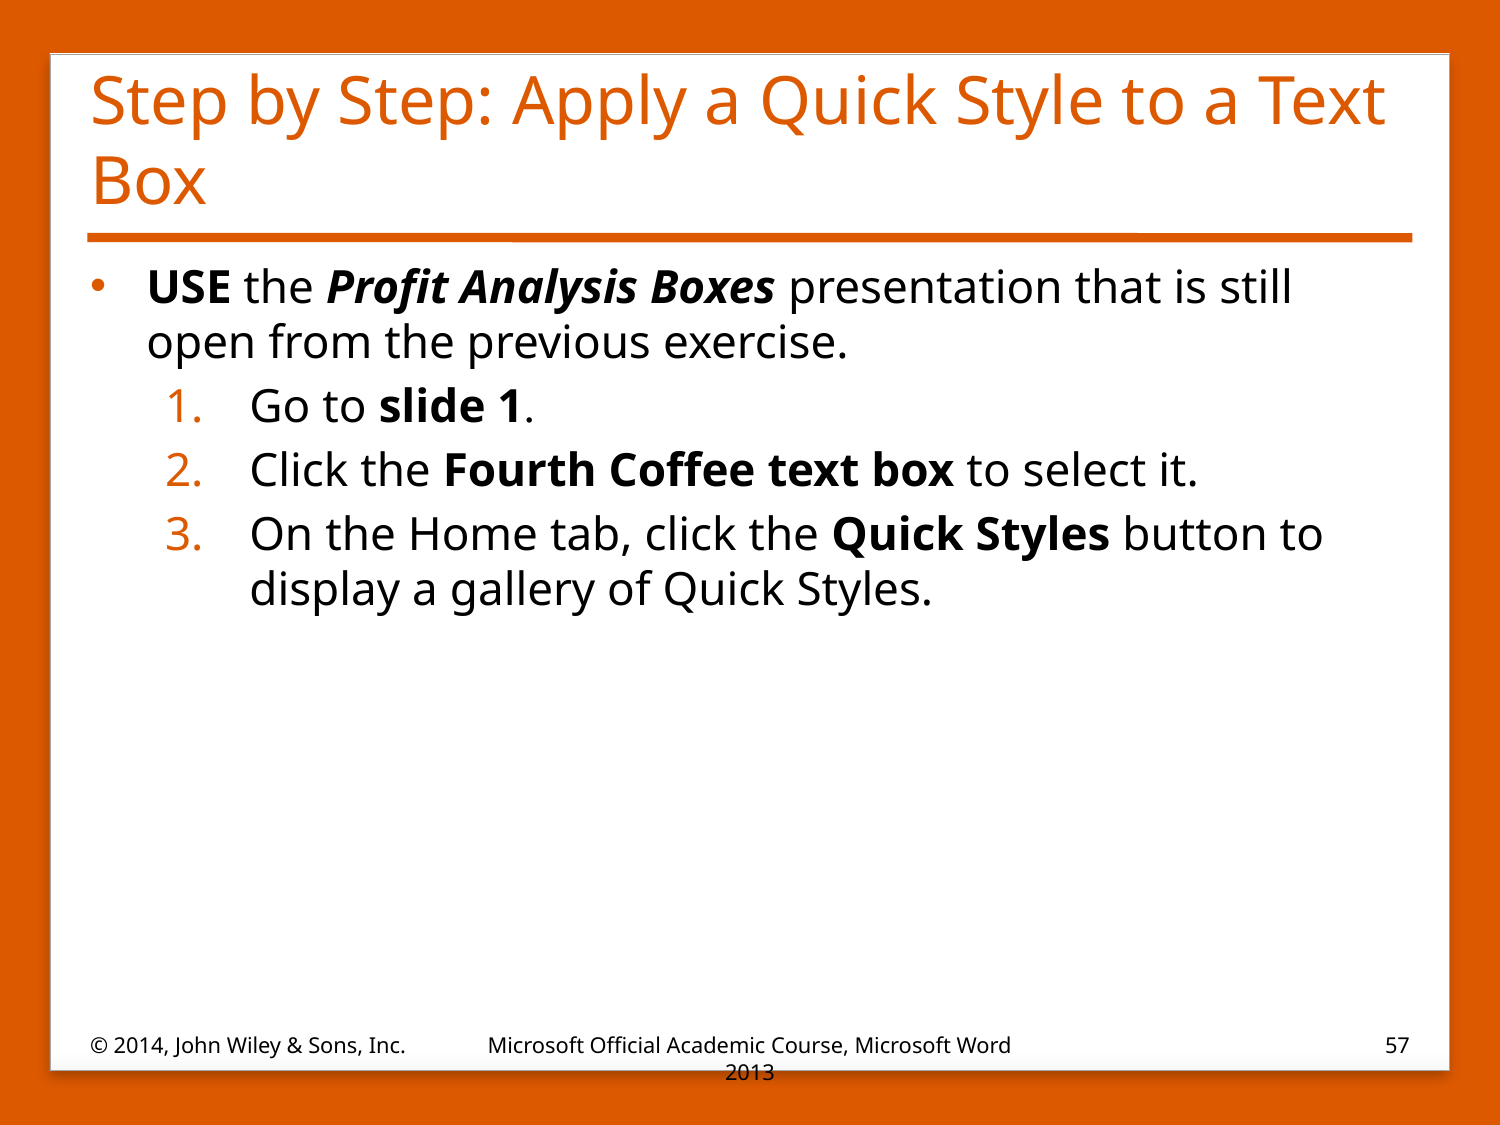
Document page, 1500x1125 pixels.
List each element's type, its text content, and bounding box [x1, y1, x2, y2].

slide_number 57 [1074, 1024, 1426, 1103]
slide_number © 2014, John Wiley & Sons, Inc. [74, 1024, 426, 1103]
footer Microsoft Official Academic Course, Microsoft Word 2013 [449, 1024, 1051, 1103]
title Step by Step: Apply a Quick Style to a Text Box [74, 74, 1426, 226]
list USE the Profit Analysis Boxes presentation that is still open from the previous exercise. Go to slide 1. Click the Fourth Coffee text box to select it. On the Home tab, click the Quick Styles button to display a gallery of Quick Styles. [75, 249, 1425, 1063]
